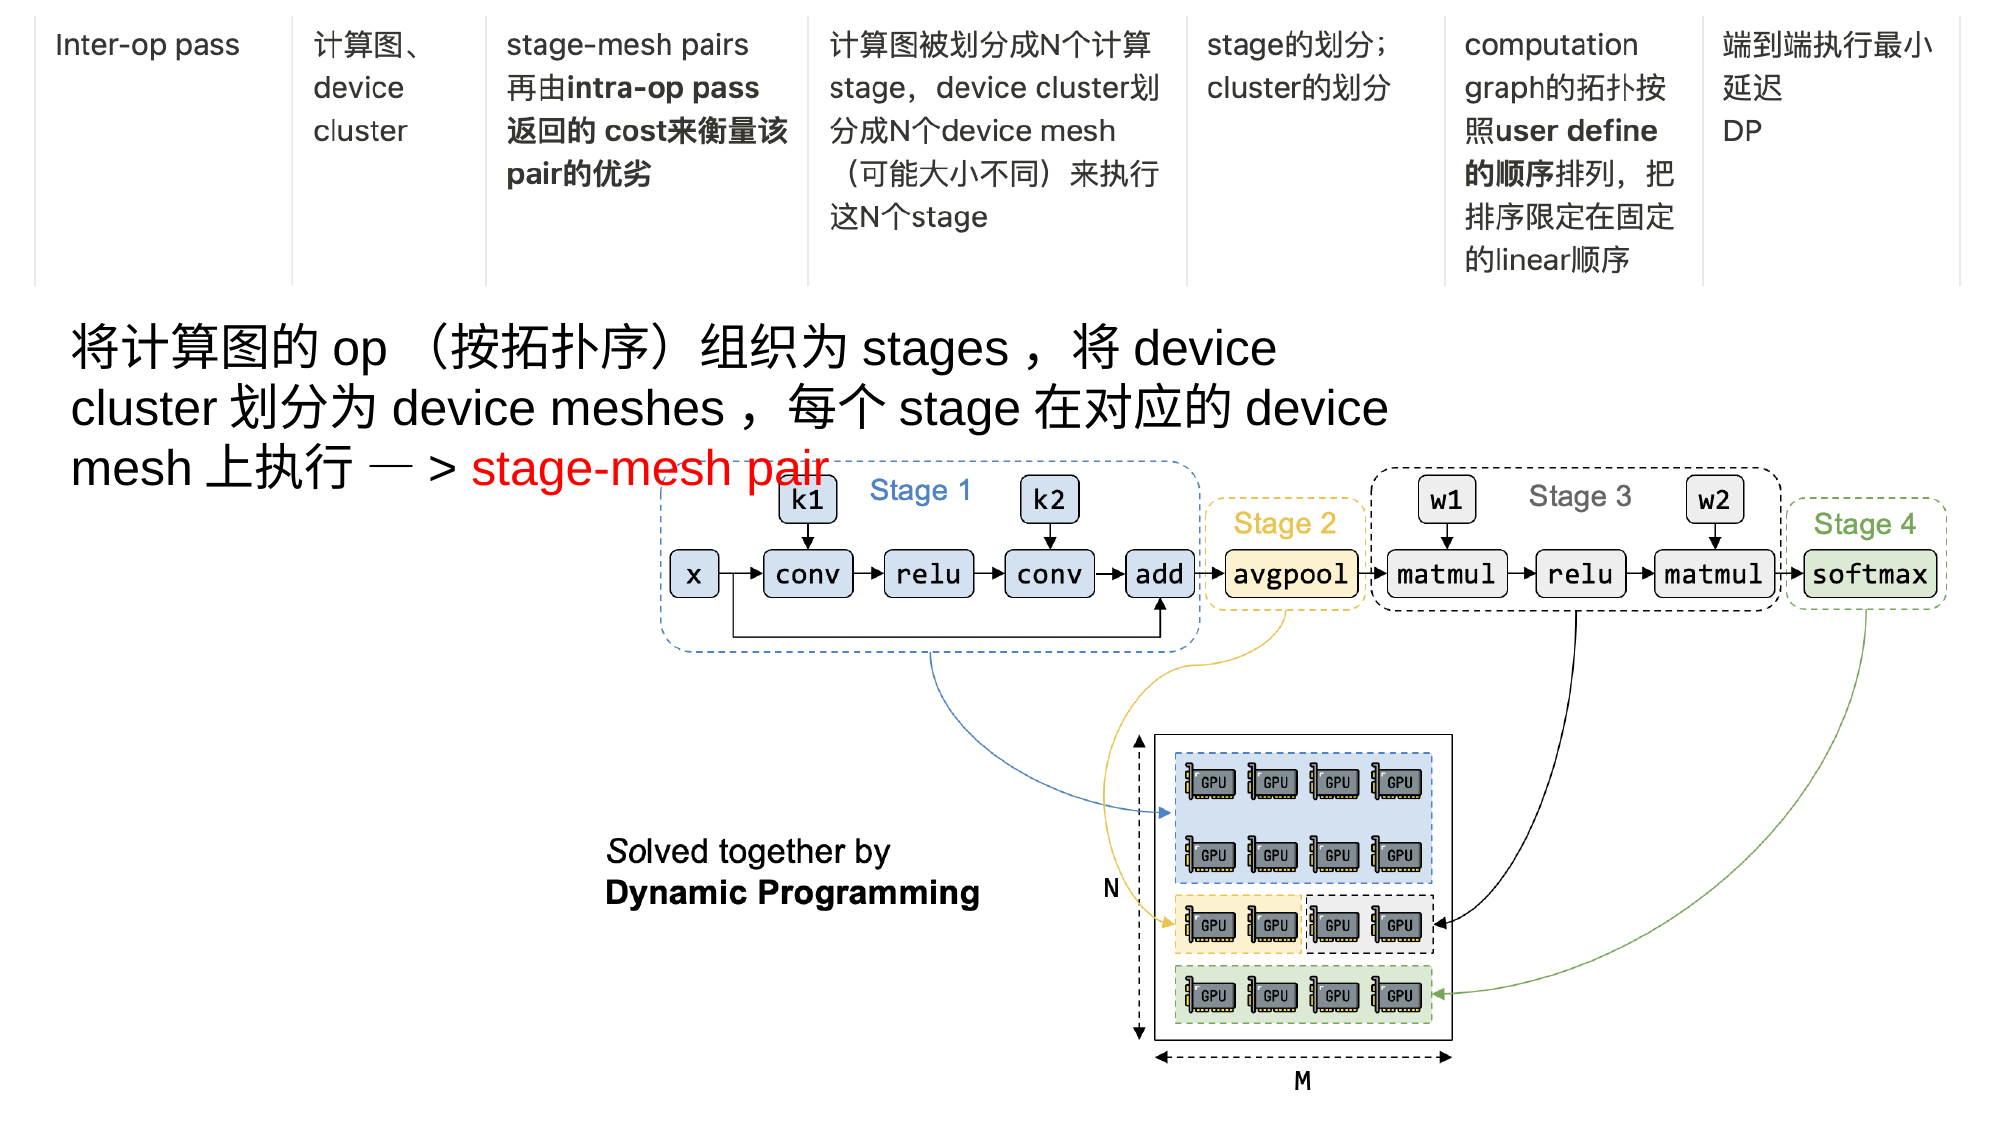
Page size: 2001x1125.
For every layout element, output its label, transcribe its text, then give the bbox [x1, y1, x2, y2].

text_box 将计算图的op（按拓扑序）组织为stages，将device cluster划分为device meshes，每个stage在对应的device mesh上执行 —> stage-mesh pair [55, 308, 1419, 623]
picture [558, 441, 2000, 1101]
picture [0, 16, 2000, 286]
